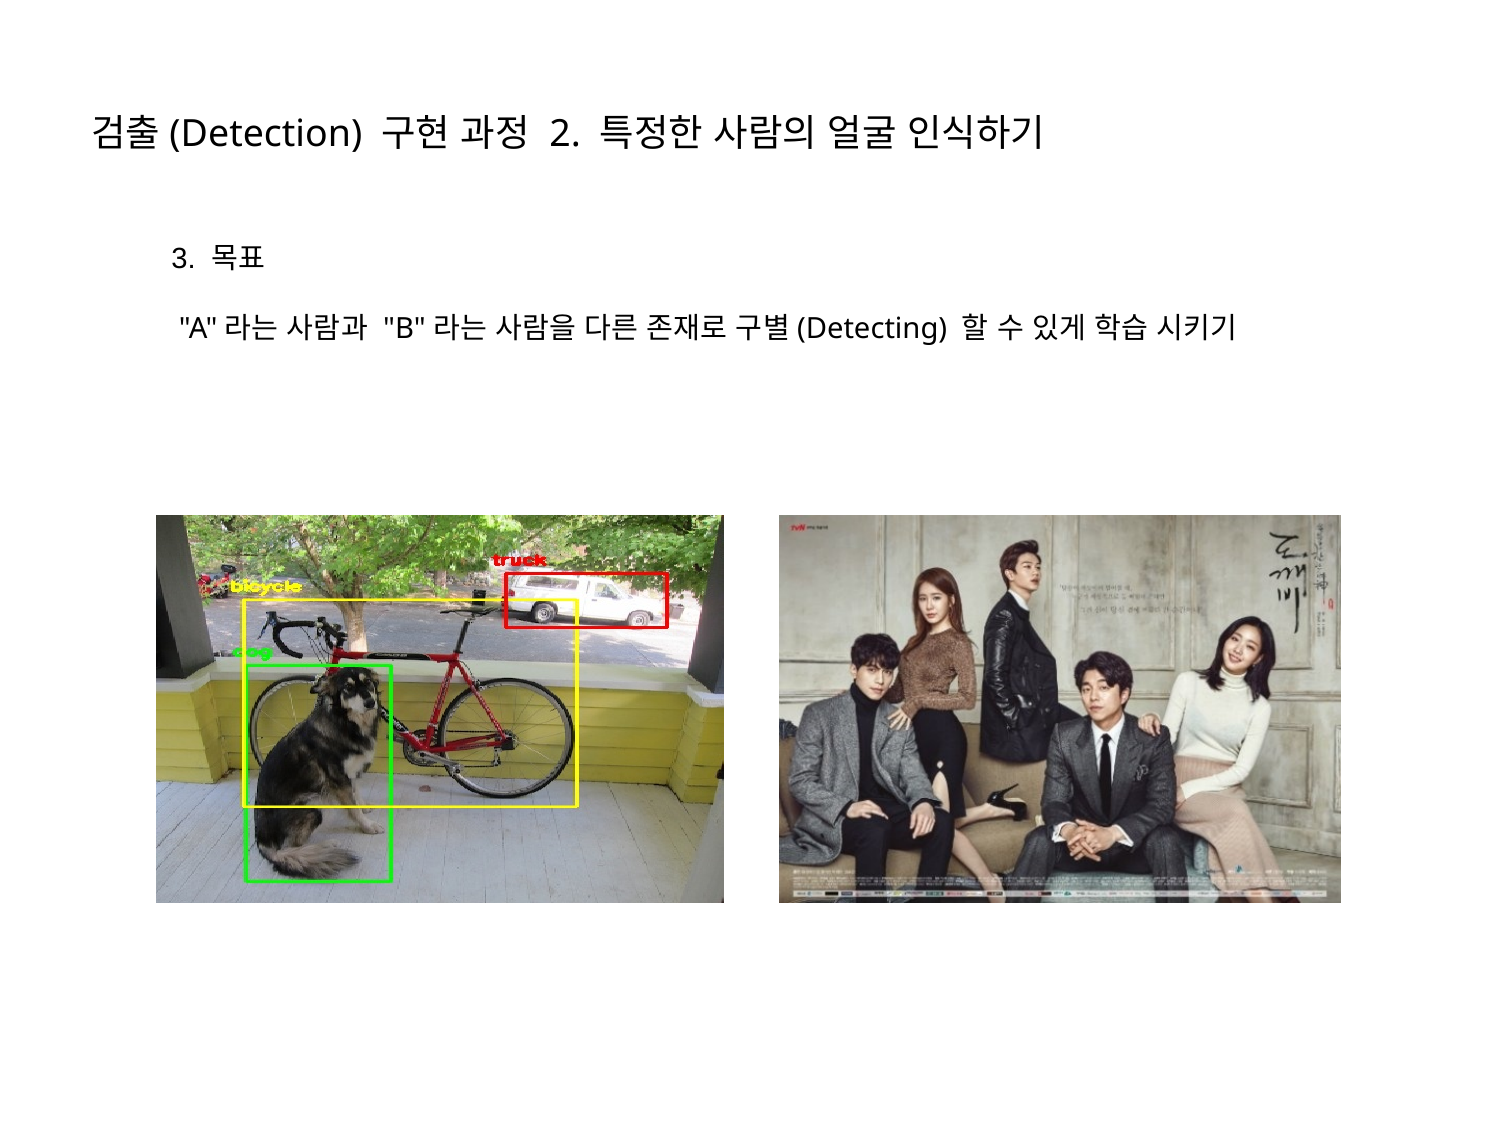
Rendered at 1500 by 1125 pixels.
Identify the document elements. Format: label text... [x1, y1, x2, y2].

picture [778, 514, 1341, 904]
text_box 3. 목표 "A"라는 사람과 "B"라는 사람을 다른 존재로 구별(Detecting) 할 수 있게 학습 시키기 [156, 231, 1337, 352]
text_box 검출(Detection) 구현 과정 2. 특정한 사람의 얼굴 인식하기 [76, 101, 1152, 162]
picture [156, 514, 725, 904]
